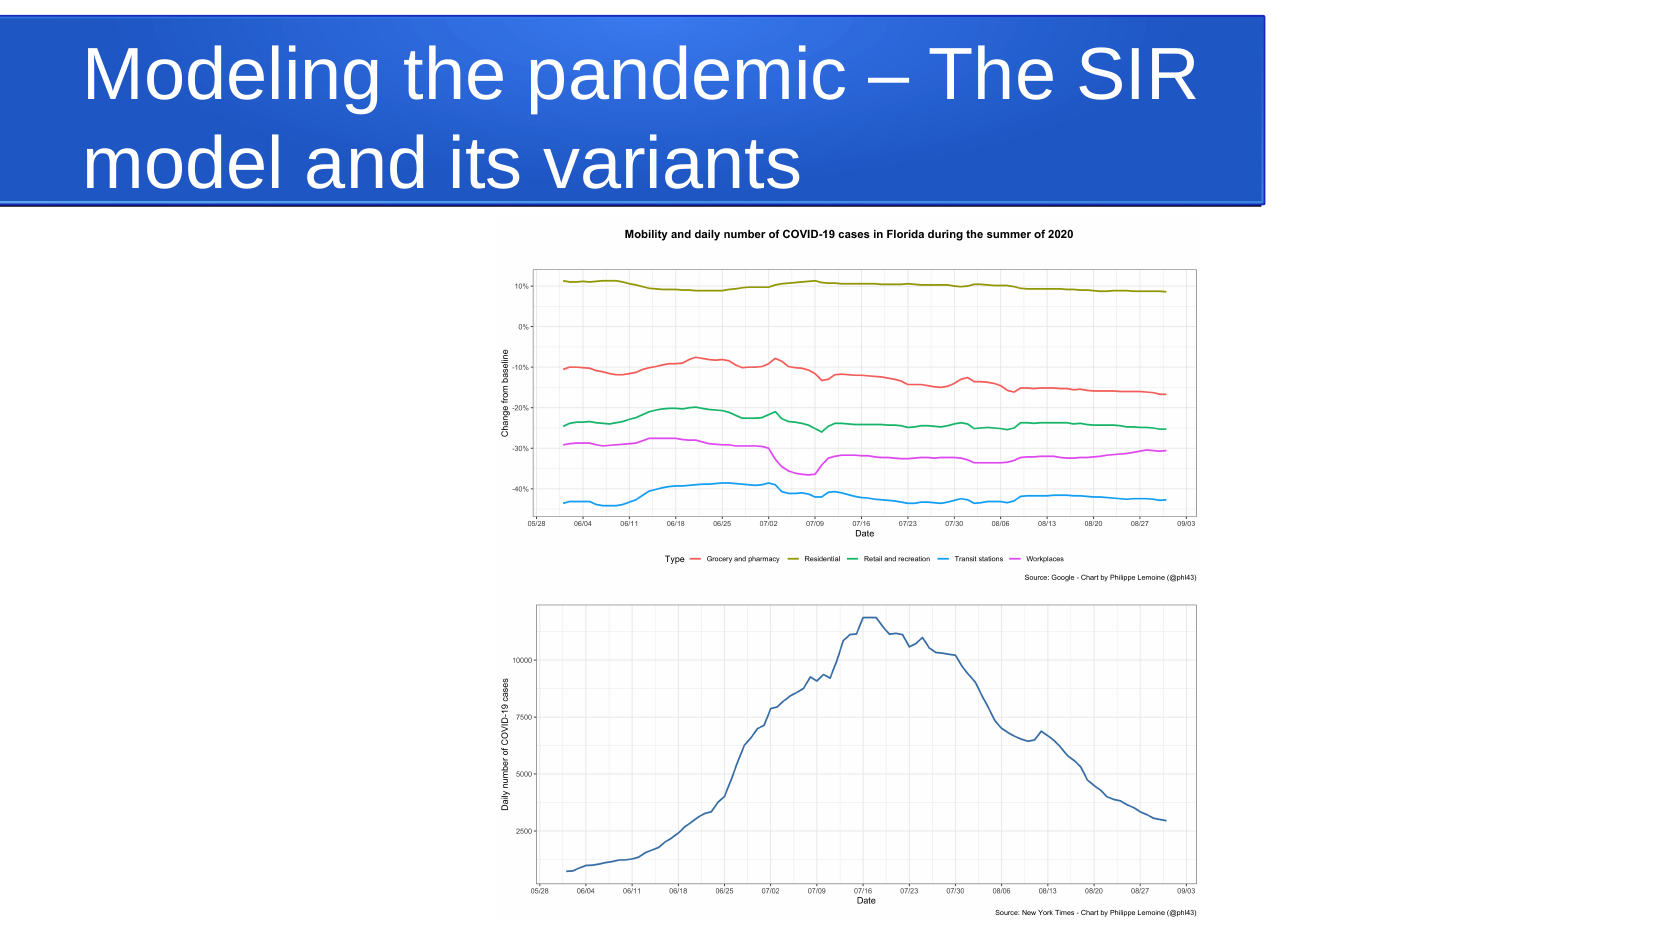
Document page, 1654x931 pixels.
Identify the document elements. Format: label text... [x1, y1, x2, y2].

picture [497, 217, 1202, 921]
text_box Modeling the pandemic – The SIR model and its variants [82, 26, 1260, 204]
picture [0, 13, 1269, 211]
